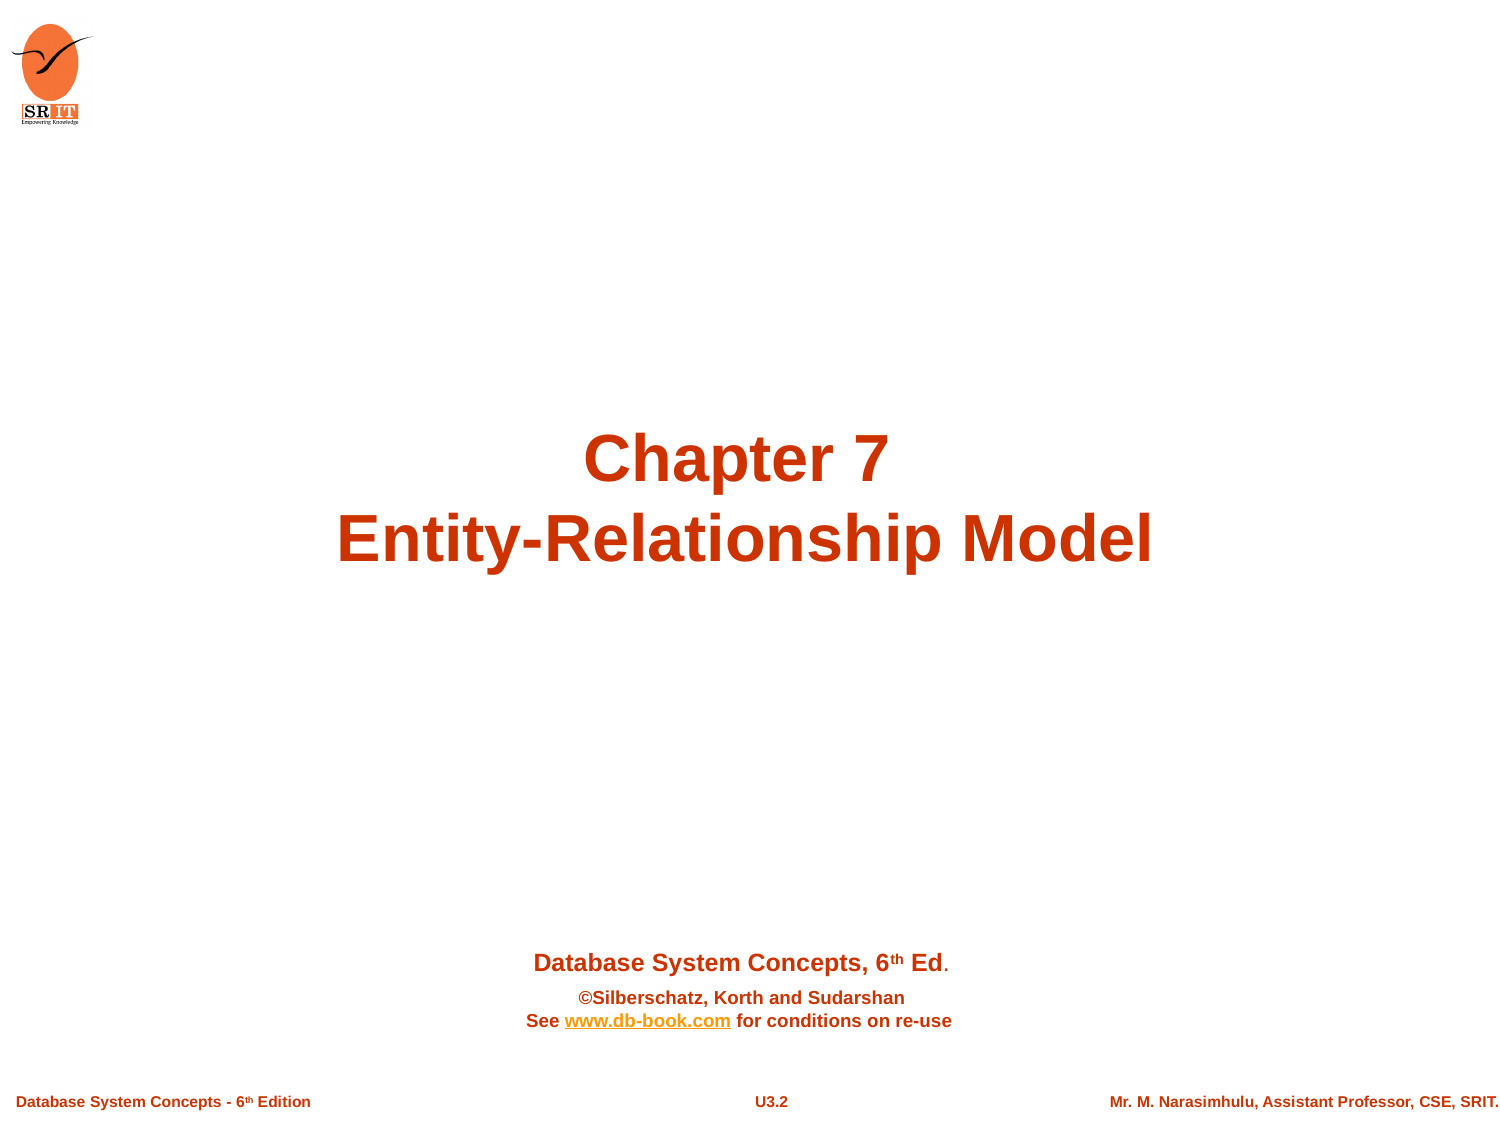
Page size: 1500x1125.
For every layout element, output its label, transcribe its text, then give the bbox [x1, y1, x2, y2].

picture [11, 19, 93, 128]
title Chapter 7 Entity-Relationship Model [119, 403, 1373, 583]
